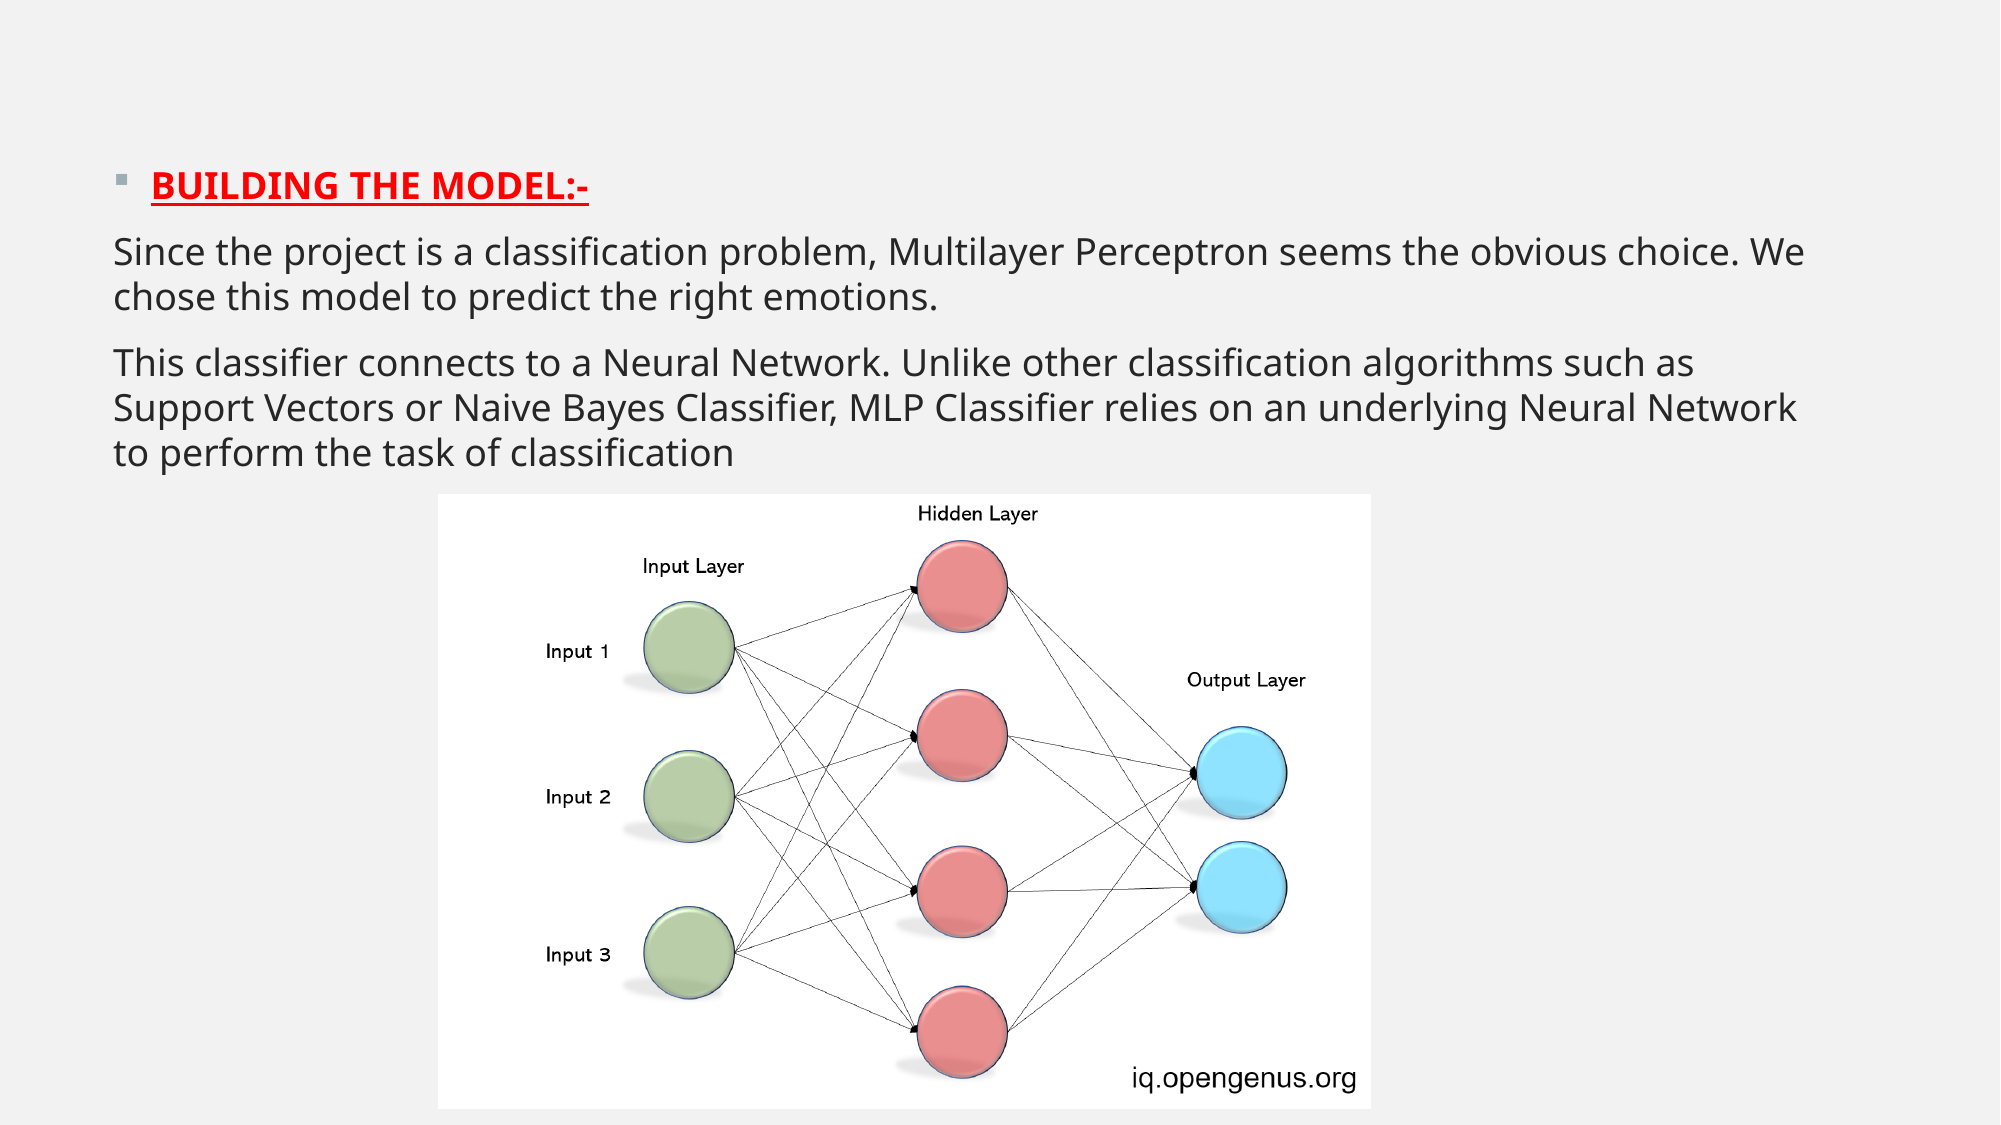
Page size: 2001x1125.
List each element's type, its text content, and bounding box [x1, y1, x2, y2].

picture [438, 494, 1371, 1109]
list BUILDING THE MODEL:- Since the project is a classification problem, Multilayer Perceptron seems the obvious choice. We chose this model to predict the right emotions. This classifier connects to a Neural Network. Unlike other classification algorithms such as Support Vectors or Naive Bayes Classifier, MLP Classifier relies on an underlying Neural Network to perform the task of classification [98, 154, 1823, 869]
